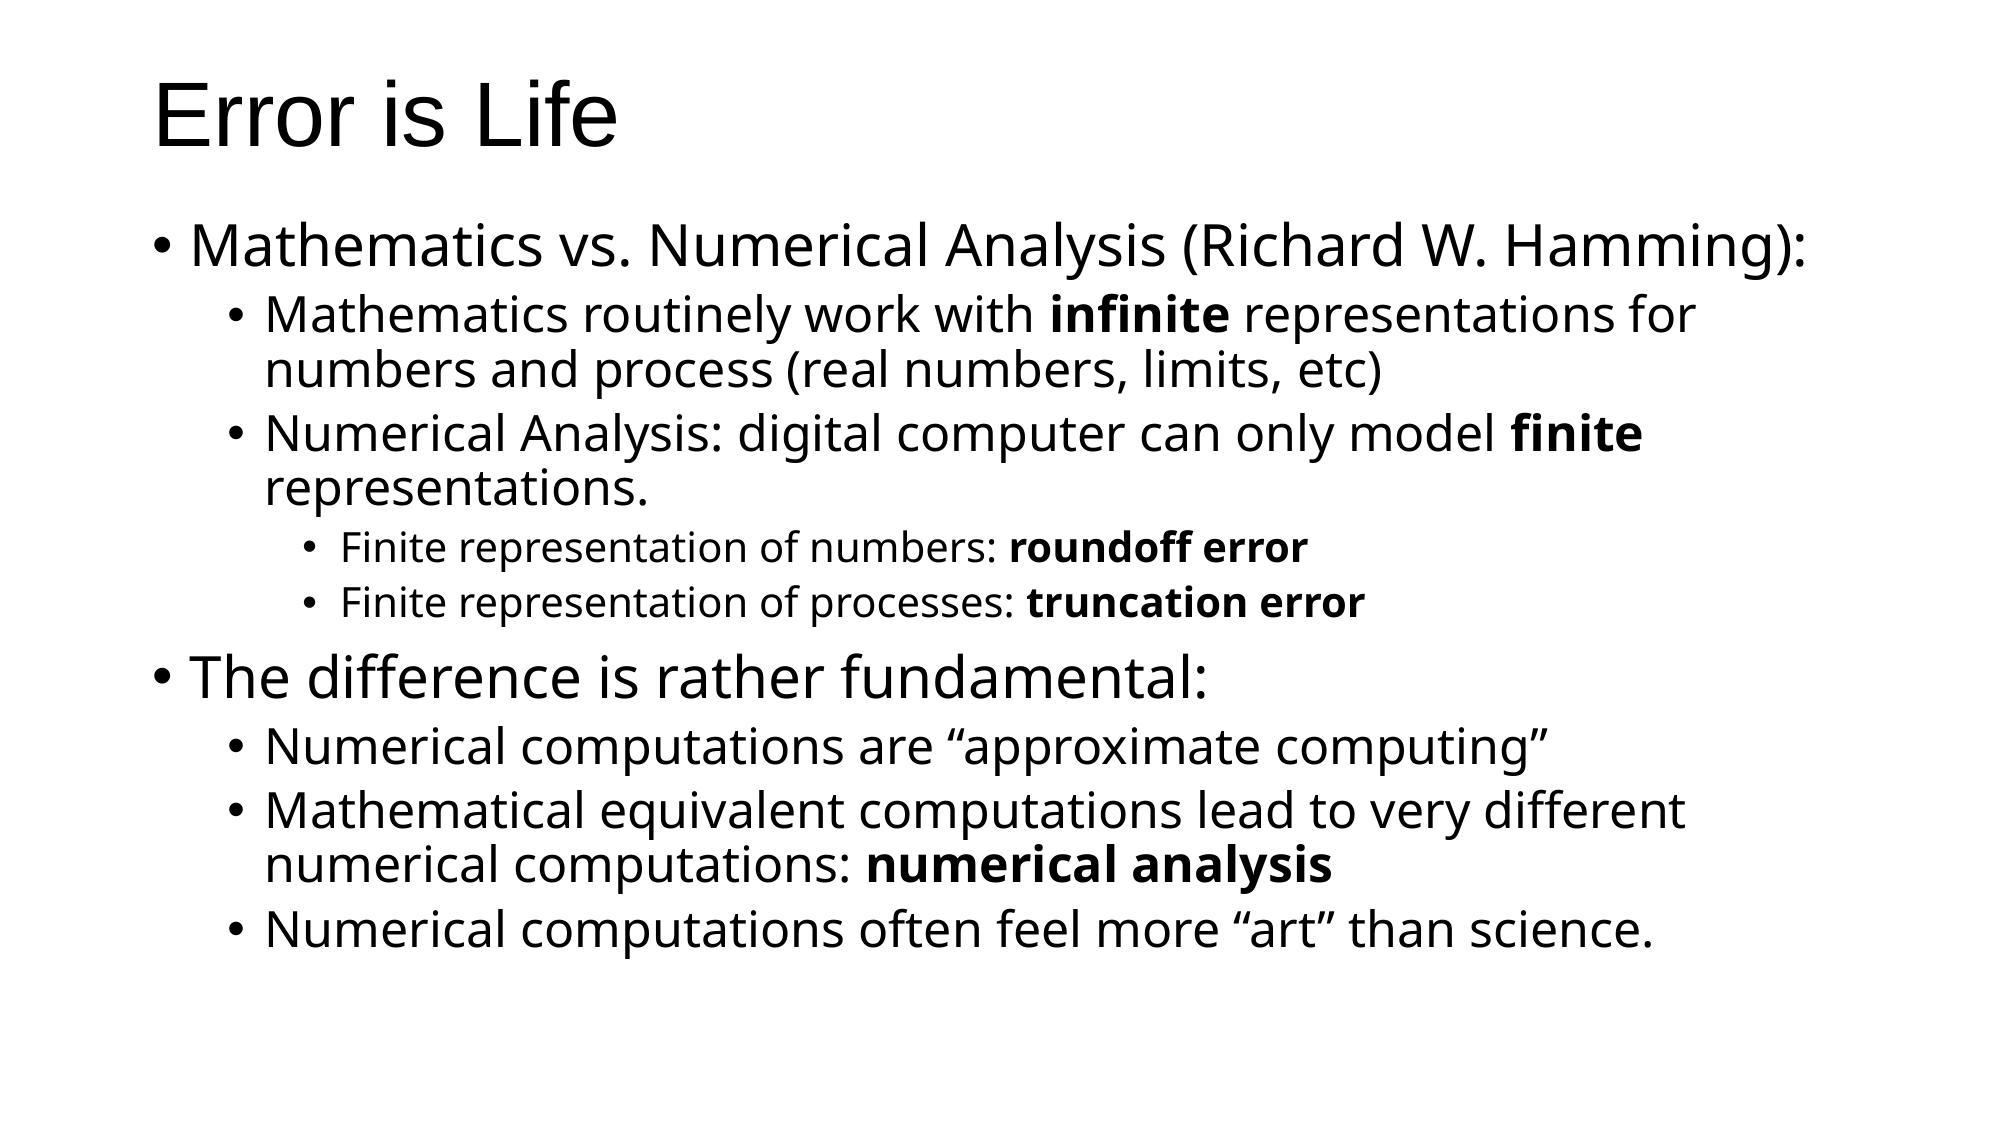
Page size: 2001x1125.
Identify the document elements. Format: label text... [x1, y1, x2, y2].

list Mathematics vs. Numerical Analysis (Richard W. Hamming): Mathematics routinely work with infinite representations for numbers and process (real numbers, limits, etc) Numerical Analysis: digital computer can only model finite representations. Finite representation of numbers: roundoff error Finite representation of processes: truncation error The difference is rather fundamental: Numerical computations are “approximate computing” Mathematical equivalent computations lead to very different numerical computations: numerical analysis Numerical computations often feel more “art” than science. [137, 208, 1863, 1014]
title Error is Life [137, 59, 1863, 175]
